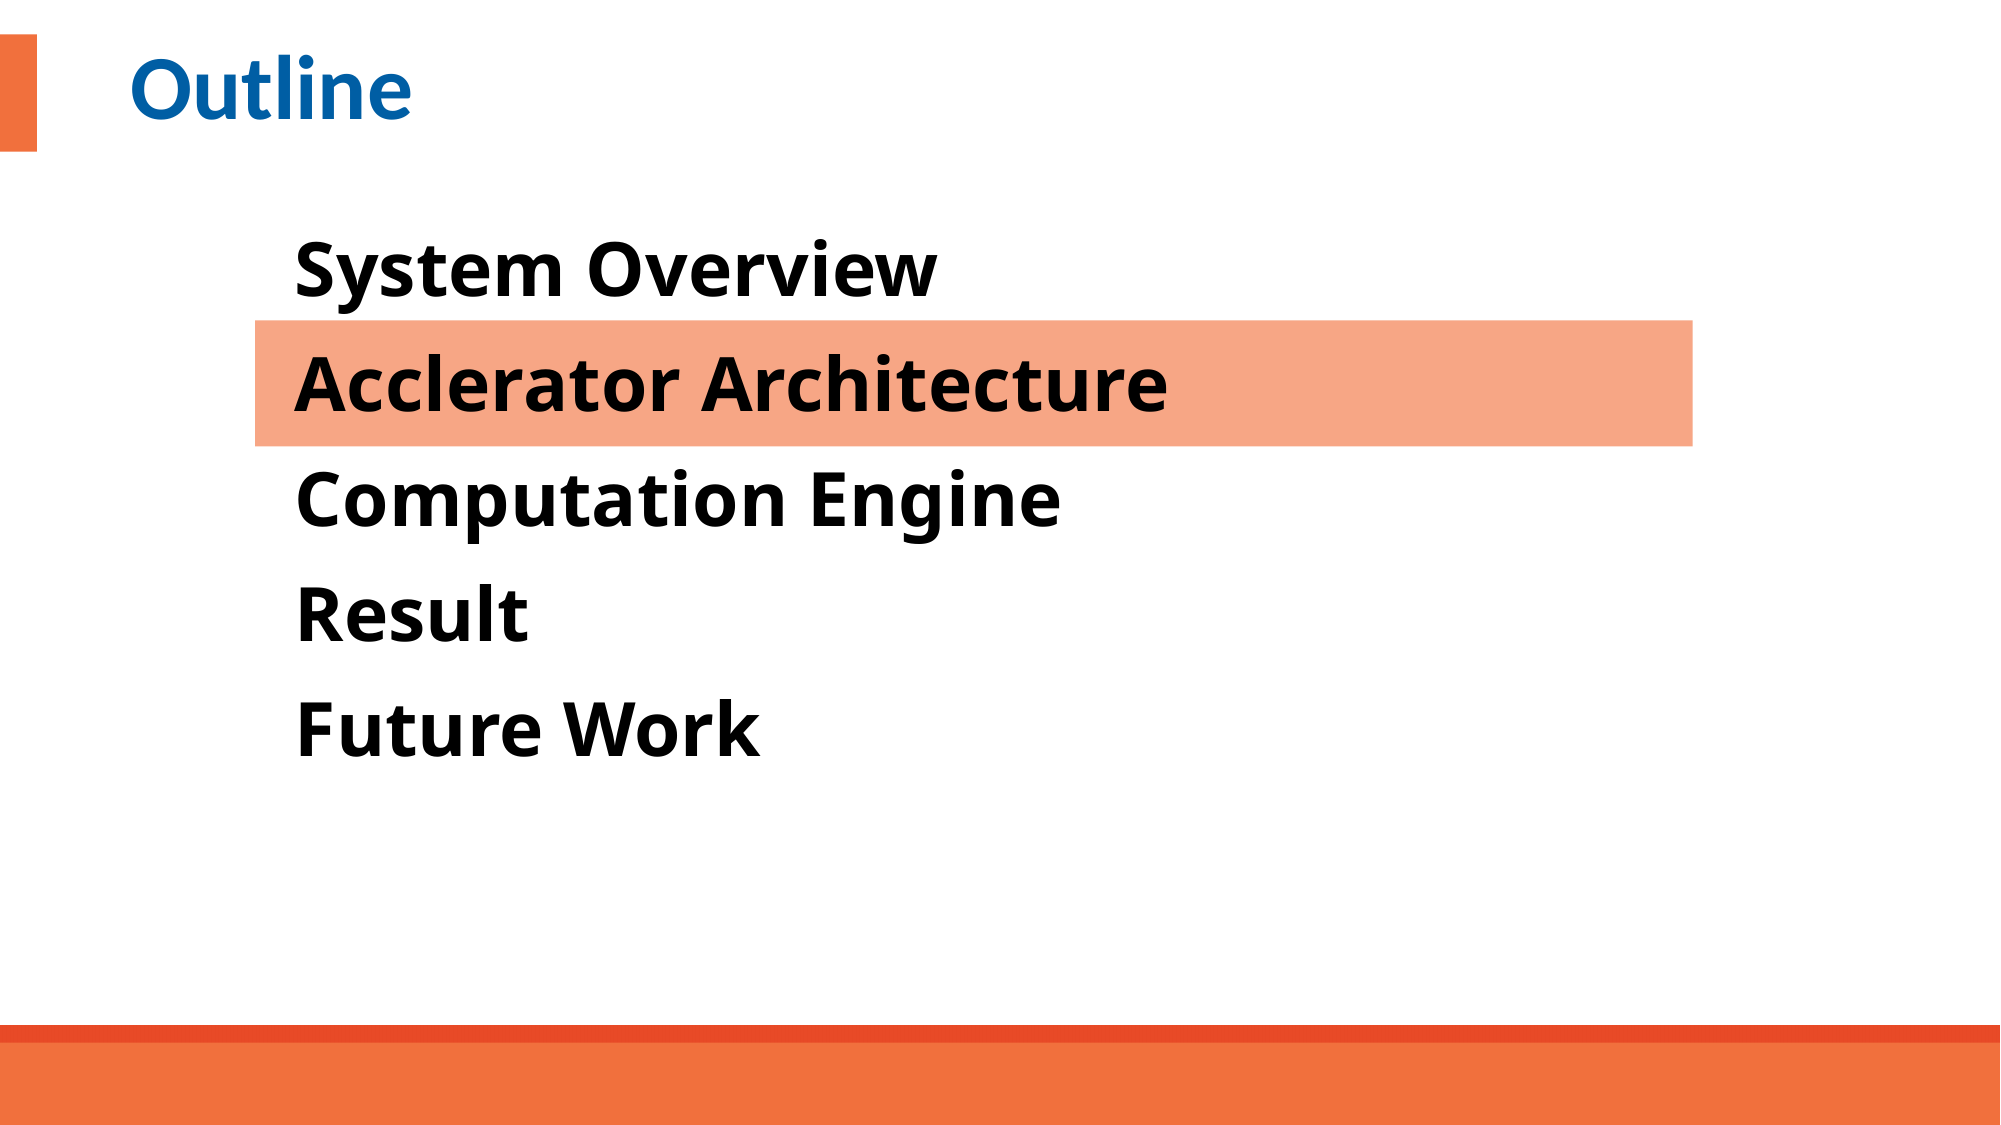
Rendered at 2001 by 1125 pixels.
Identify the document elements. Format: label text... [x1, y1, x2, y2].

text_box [0, 1025, 2000, 1125]
text_box Outline [115, 20, 1275, 145]
text_box [0, 33, 38, 153]
text_box [254, 319, 280, 447]
text_box System Overview Acclerator Architecture Computation Engine Result Future Work [280, 214, 1881, 779]
